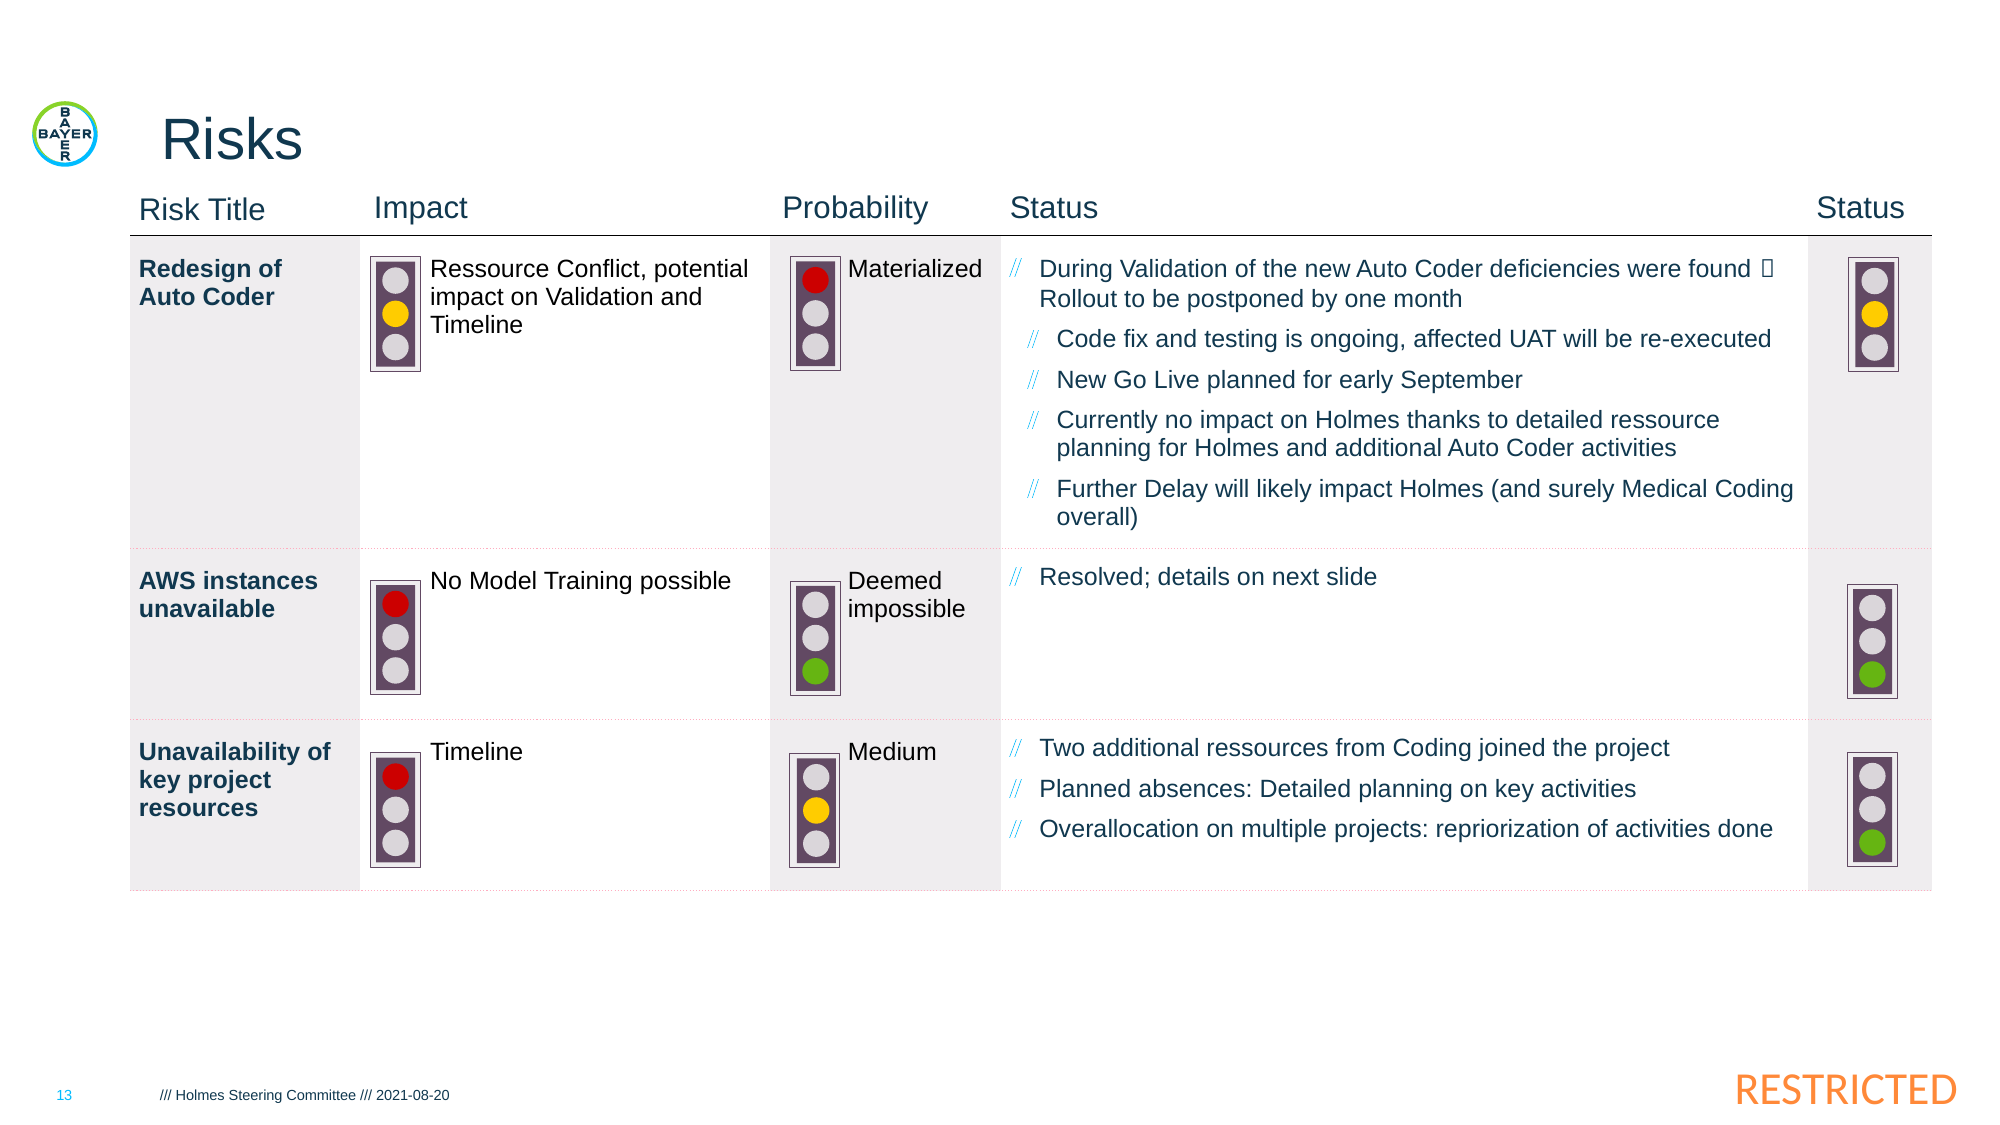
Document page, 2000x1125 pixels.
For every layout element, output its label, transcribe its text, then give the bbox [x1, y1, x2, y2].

picture [1009, 567, 1022, 586]
table_header Status [1808, 171, 1932, 235]
picture [1027, 370, 1039, 389]
picture [64, 105, 82, 112]
footer /// Holmes Steering Committee /// 2021-08-20 [159, 1085, 1578, 1104]
table_header Impact [371, 171, 759, 235]
table_cell No Model Training possible [371, 548, 759, 719]
title Risks [161, 29, 1933, 172]
picture [1009, 820, 1022, 838]
picture [1027, 479, 1039, 498]
table_cell [1808, 548, 1932, 719]
table_cell Timeline [371, 719, 759, 891]
table_cell [1808, 236, 1932, 548]
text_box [1847, 584, 1898, 699]
table_cell Resolved; details on next slide [1001, 548, 1808, 719]
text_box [370, 580, 421, 695]
table_cell Two additional ressources from Coding joined the project Planned absences: Detailed planning on key activities Overallocation on multiple projects: repriorization of activities done [1001, 719, 1808, 891]
slide_number 13 [32, 1085, 97, 1104]
table_cell Redesign of Auto Coder [130, 236, 360, 548]
table_cell Materialized [770, 236, 1001, 548]
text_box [1847, 257, 1899, 373]
table_cell Deemed impossible [770, 548, 1001, 719]
table_cell AWS instances unavailable [130, 548, 360, 719]
picture [1009, 739, 1022, 757]
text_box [790, 256, 841, 372]
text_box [370, 256, 421, 372]
picture [1009, 258, 1022, 277]
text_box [790, 580, 841, 696]
table_header Risk Title [130, 171, 360, 235]
table_cell During Validation of the new Auto Coder deficiencies were found  Rollout to be postponed by one month Code fix and testing is ongoing, affected UAT will be re-executed New Go Live planned for early September Currently no impact on Holmes thanks to detailed ressource planning for Holmes and additional Auto Coder activities Further Delay will likely impact Holmes (and surely Medical Coding overall) [1001, 236, 1808, 548]
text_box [370, 752, 421, 868]
table_header Status [1001, 171, 1808, 235]
table_cell Unavailability of key project resources [130, 719, 360, 891]
picture [1027, 330, 1039, 348]
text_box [789, 753, 840, 869]
table_header Probability [770, 171, 1001, 235]
picture [1027, 411, 1039, 429]
picture [1009, 779, 1022, 798]
table_cell Ressource Conflict, potential impact on Validation and Timeline [371, 236, 759, 548]
table_cell Medium [770, 719, 1001, 891]
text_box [1847, 752, 1898, 868]
table_cell [1808, 719, 1932, 891]
